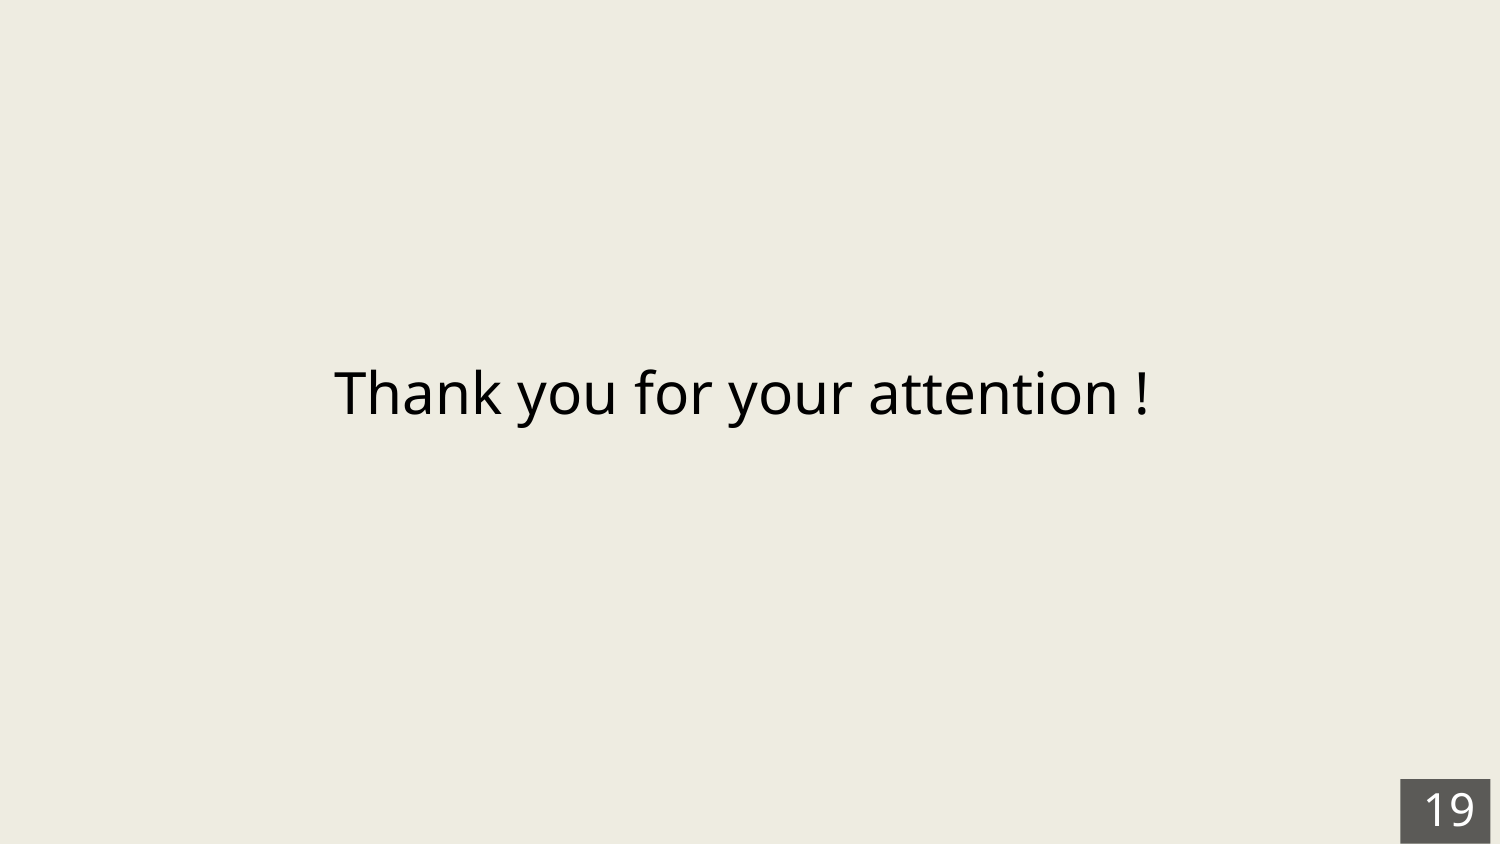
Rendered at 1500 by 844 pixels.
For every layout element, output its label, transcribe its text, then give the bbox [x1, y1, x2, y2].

list Thank you for your attention ! [119, 341, 1381, 507]
slide_number 19 [1400, 779, 1491, 844]
